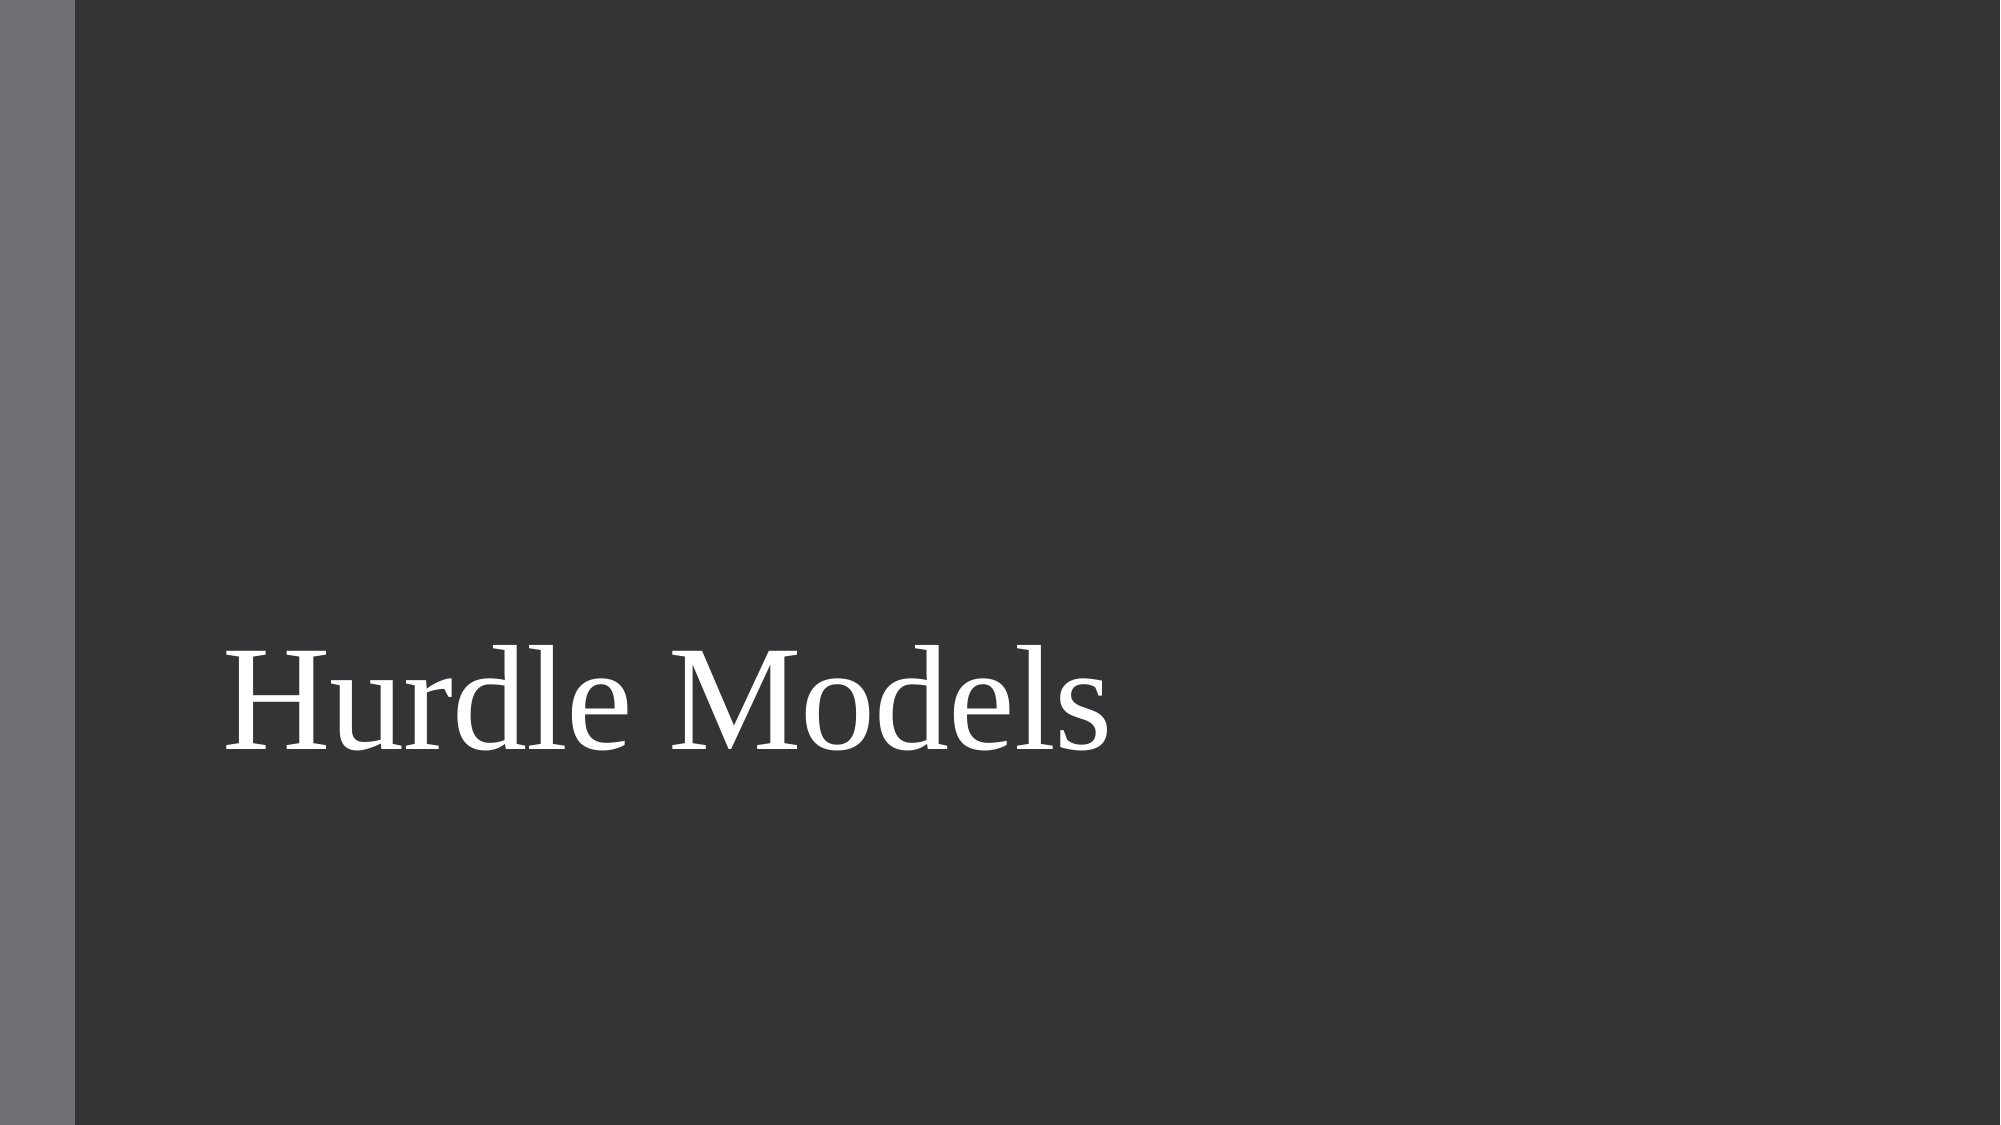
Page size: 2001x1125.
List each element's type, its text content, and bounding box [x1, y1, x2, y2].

title Hurdle Models [206, 124, 1938, 788]
